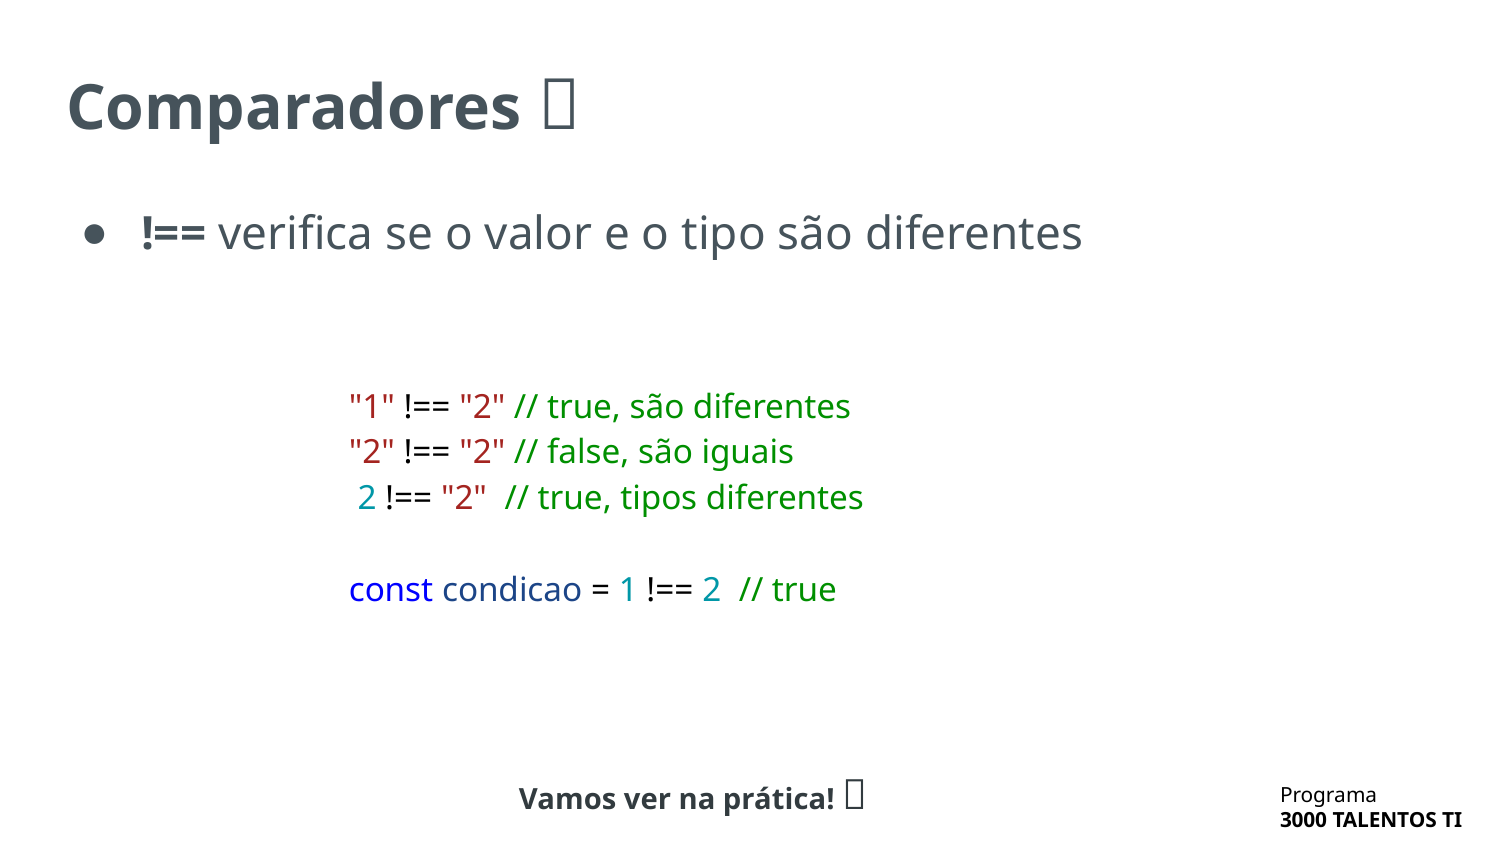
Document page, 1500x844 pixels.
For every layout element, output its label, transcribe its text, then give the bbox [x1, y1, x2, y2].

title Comparadores 🧤 [51, 20, 1336, 182]
subtitle !== verifica se o valor e o tipo são diferentes [51, 181, 1390, 778]
text_box "1" !== "2" // true, são diferentes "2" !== "2" // false, são iguais 2 !== "2" // true, tipos diferentes const condicao = 1 !== 2 // true [333, 363, 1146, 624]
text_box Vamos ver na prática! 🔬 [503, 757, 926, 829]
